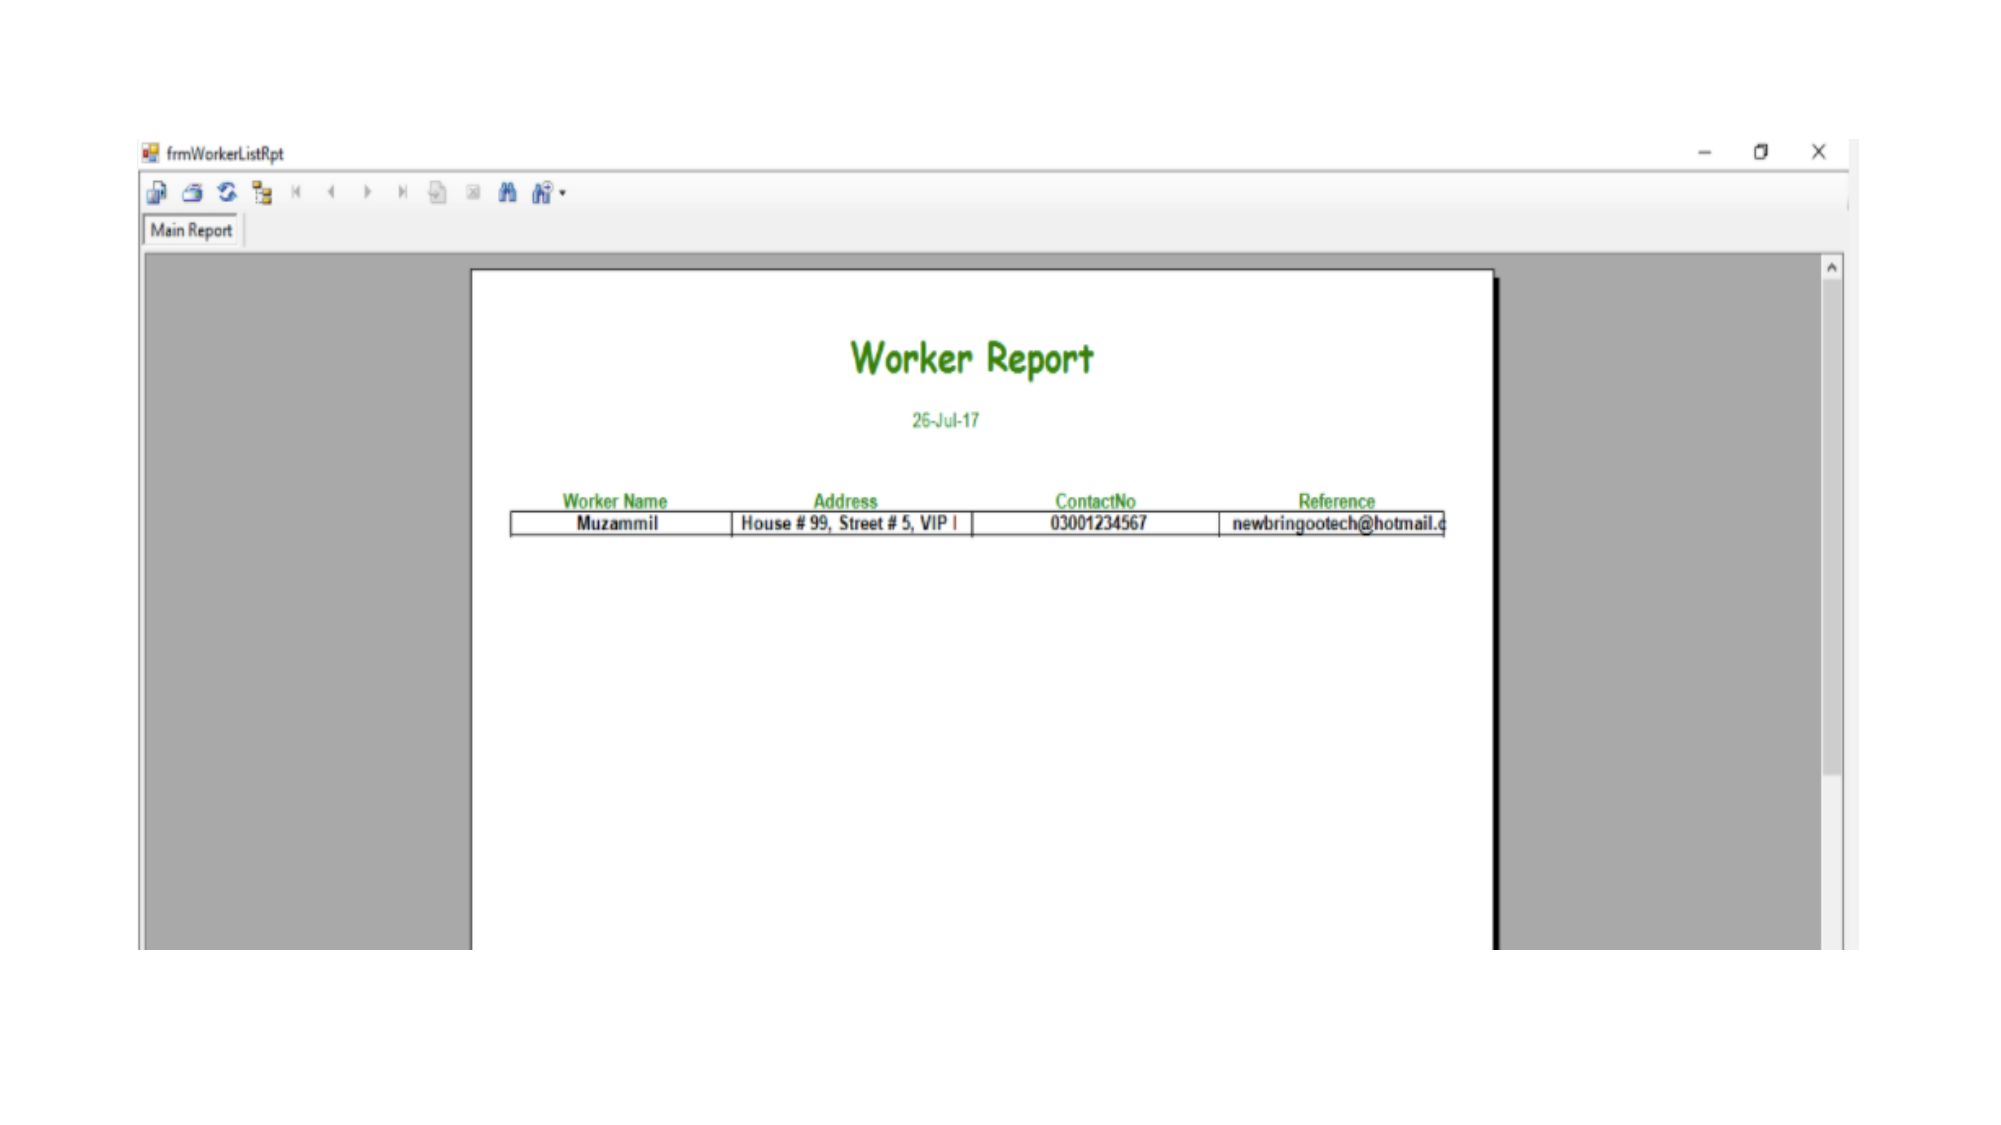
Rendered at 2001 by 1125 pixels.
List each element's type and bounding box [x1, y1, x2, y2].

list [137, 139, 1859, 950]
